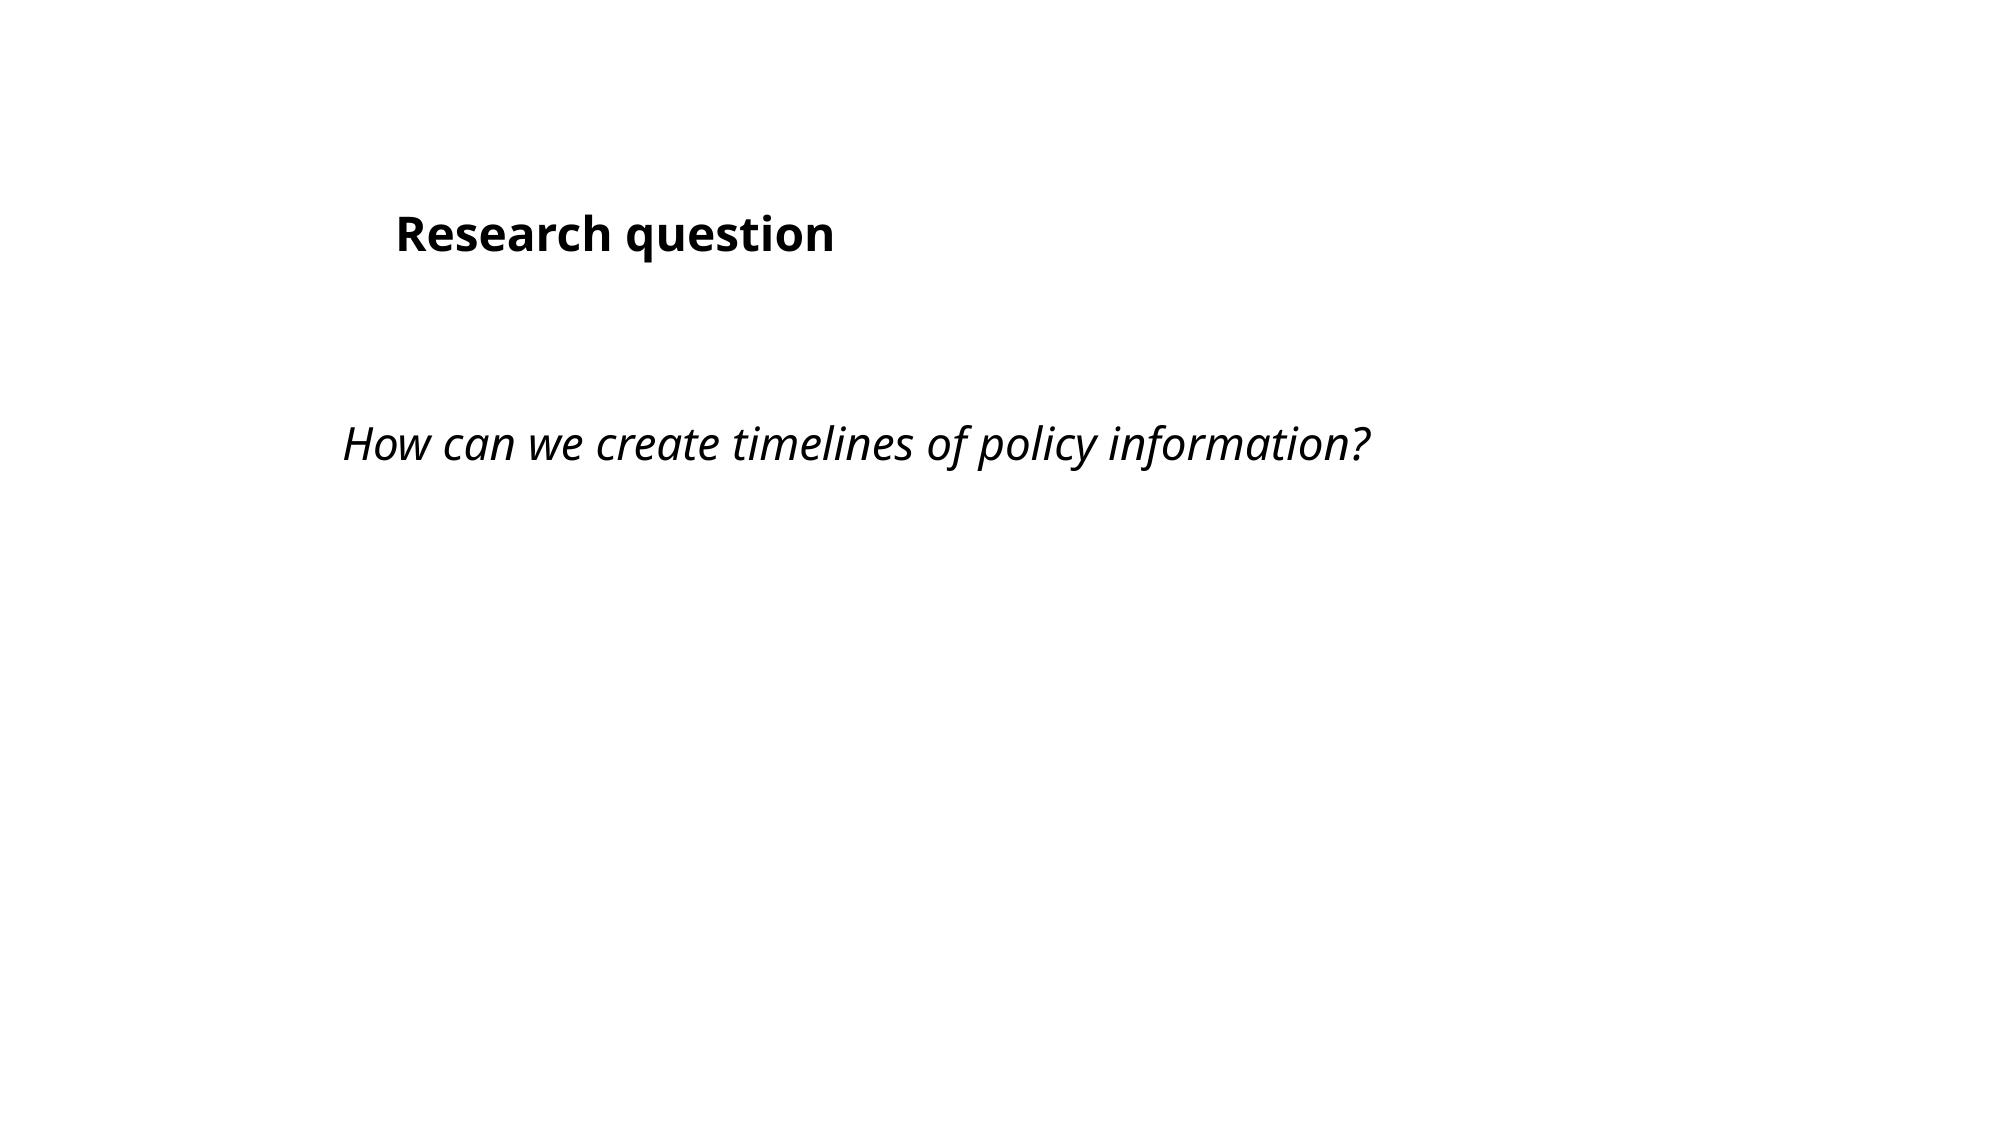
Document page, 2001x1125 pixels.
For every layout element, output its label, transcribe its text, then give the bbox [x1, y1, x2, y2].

text_box How can we create timelines of policy information? [327, 401, 1957, 967]
title Research question [380, 196, 1621, 401]
